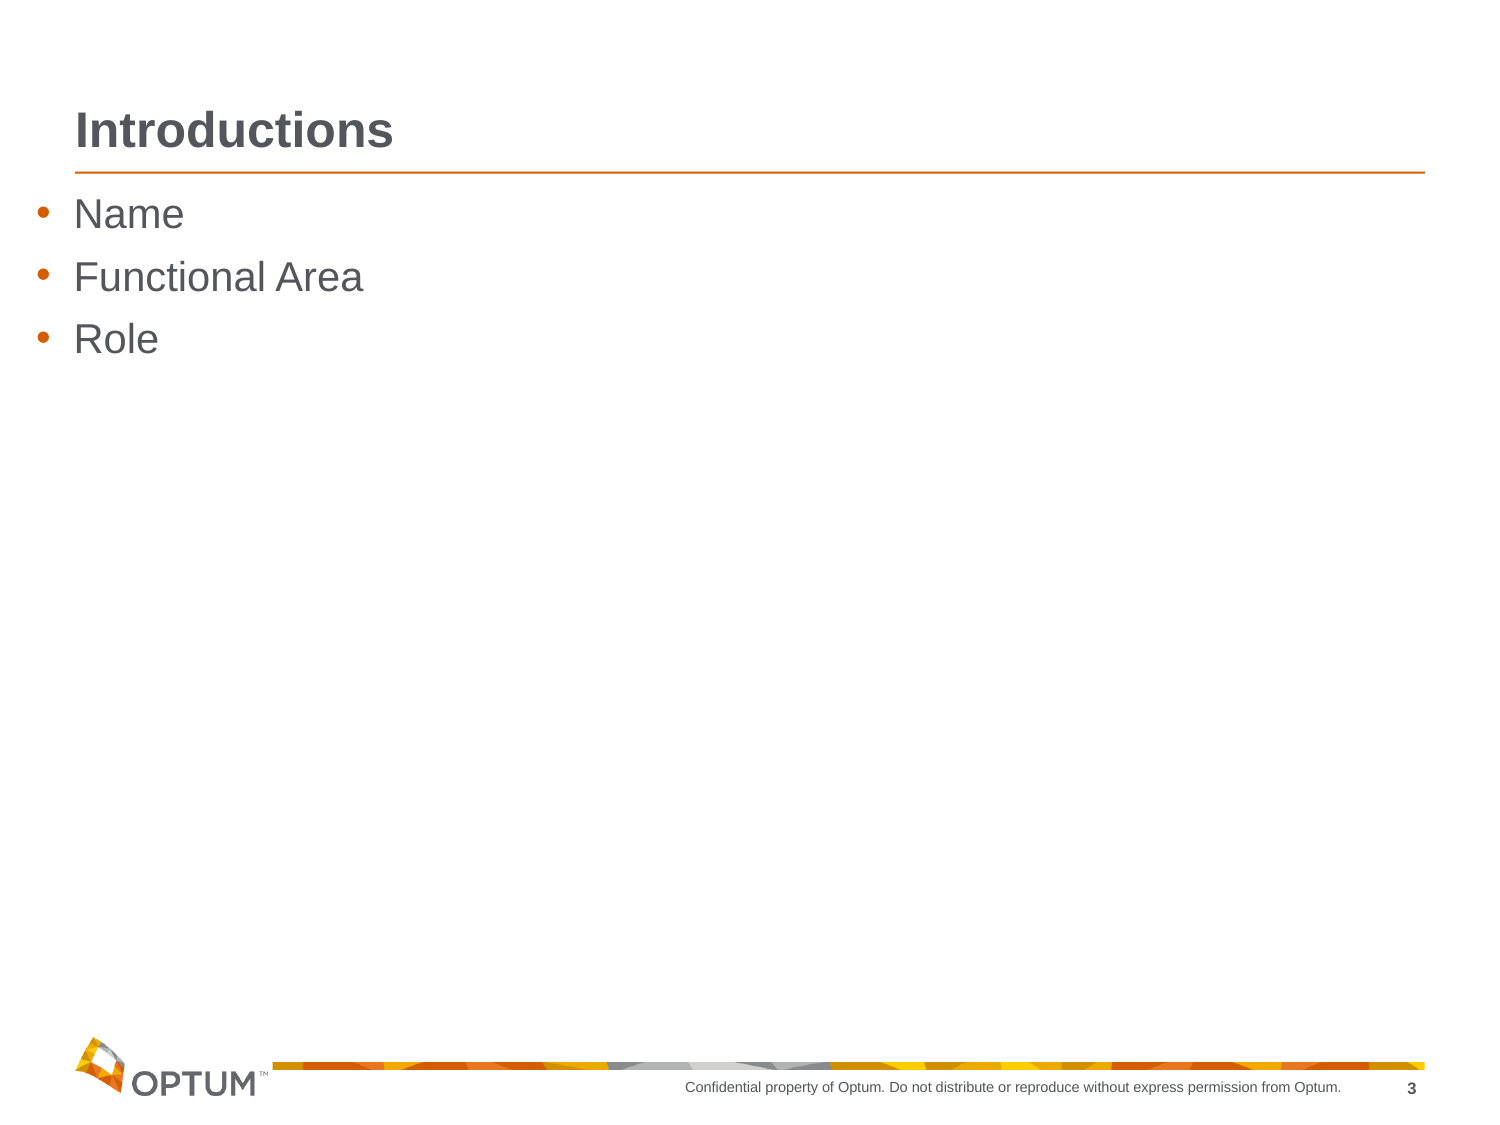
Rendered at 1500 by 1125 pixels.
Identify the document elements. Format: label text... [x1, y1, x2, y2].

title Introductions [75, 31, 1425, 158]
list Name Functional Area Role [36, 187, 1461, 1108]
